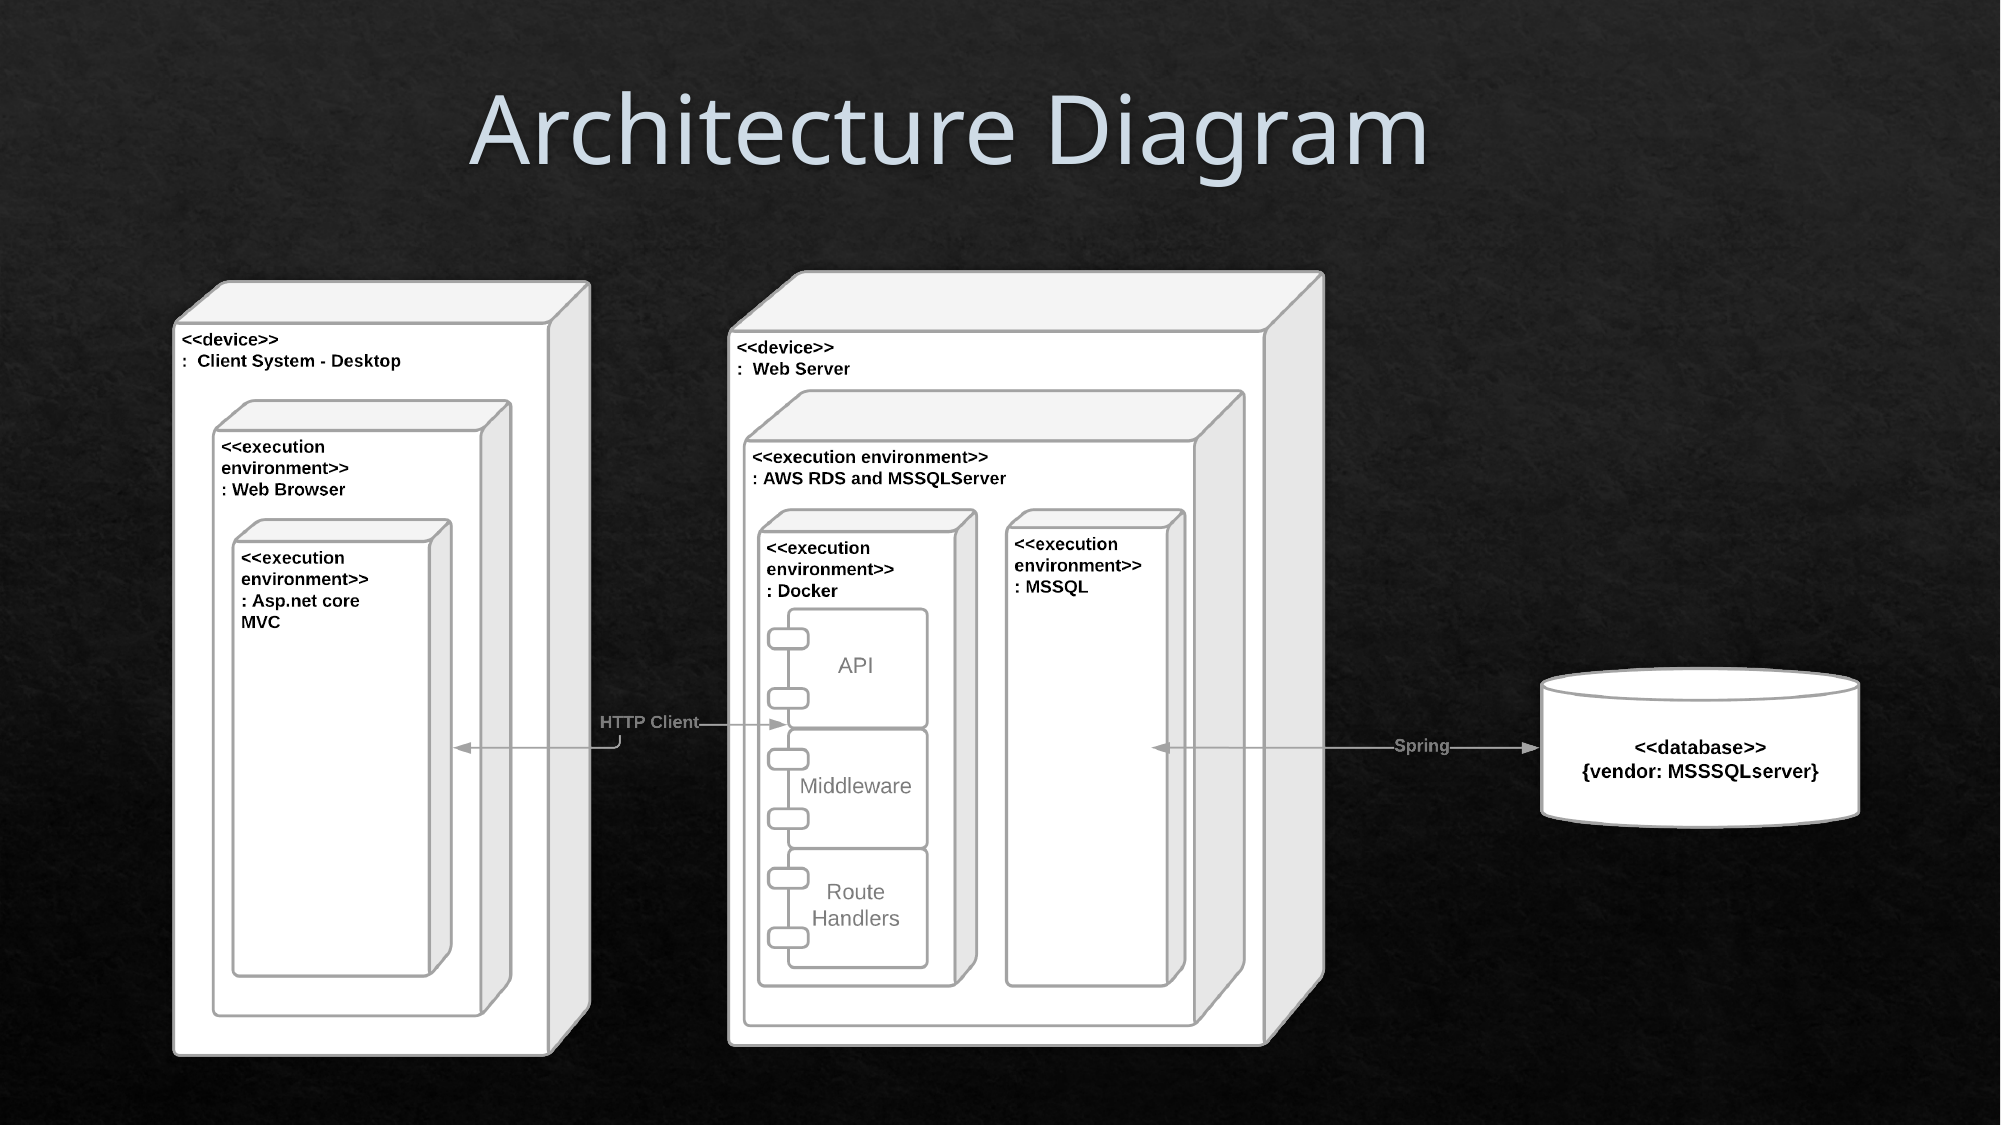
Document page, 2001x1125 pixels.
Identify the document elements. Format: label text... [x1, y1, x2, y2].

title Architecture Diagram [101, 30, 1801, 237]
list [134, 232, 1899, 1095]
